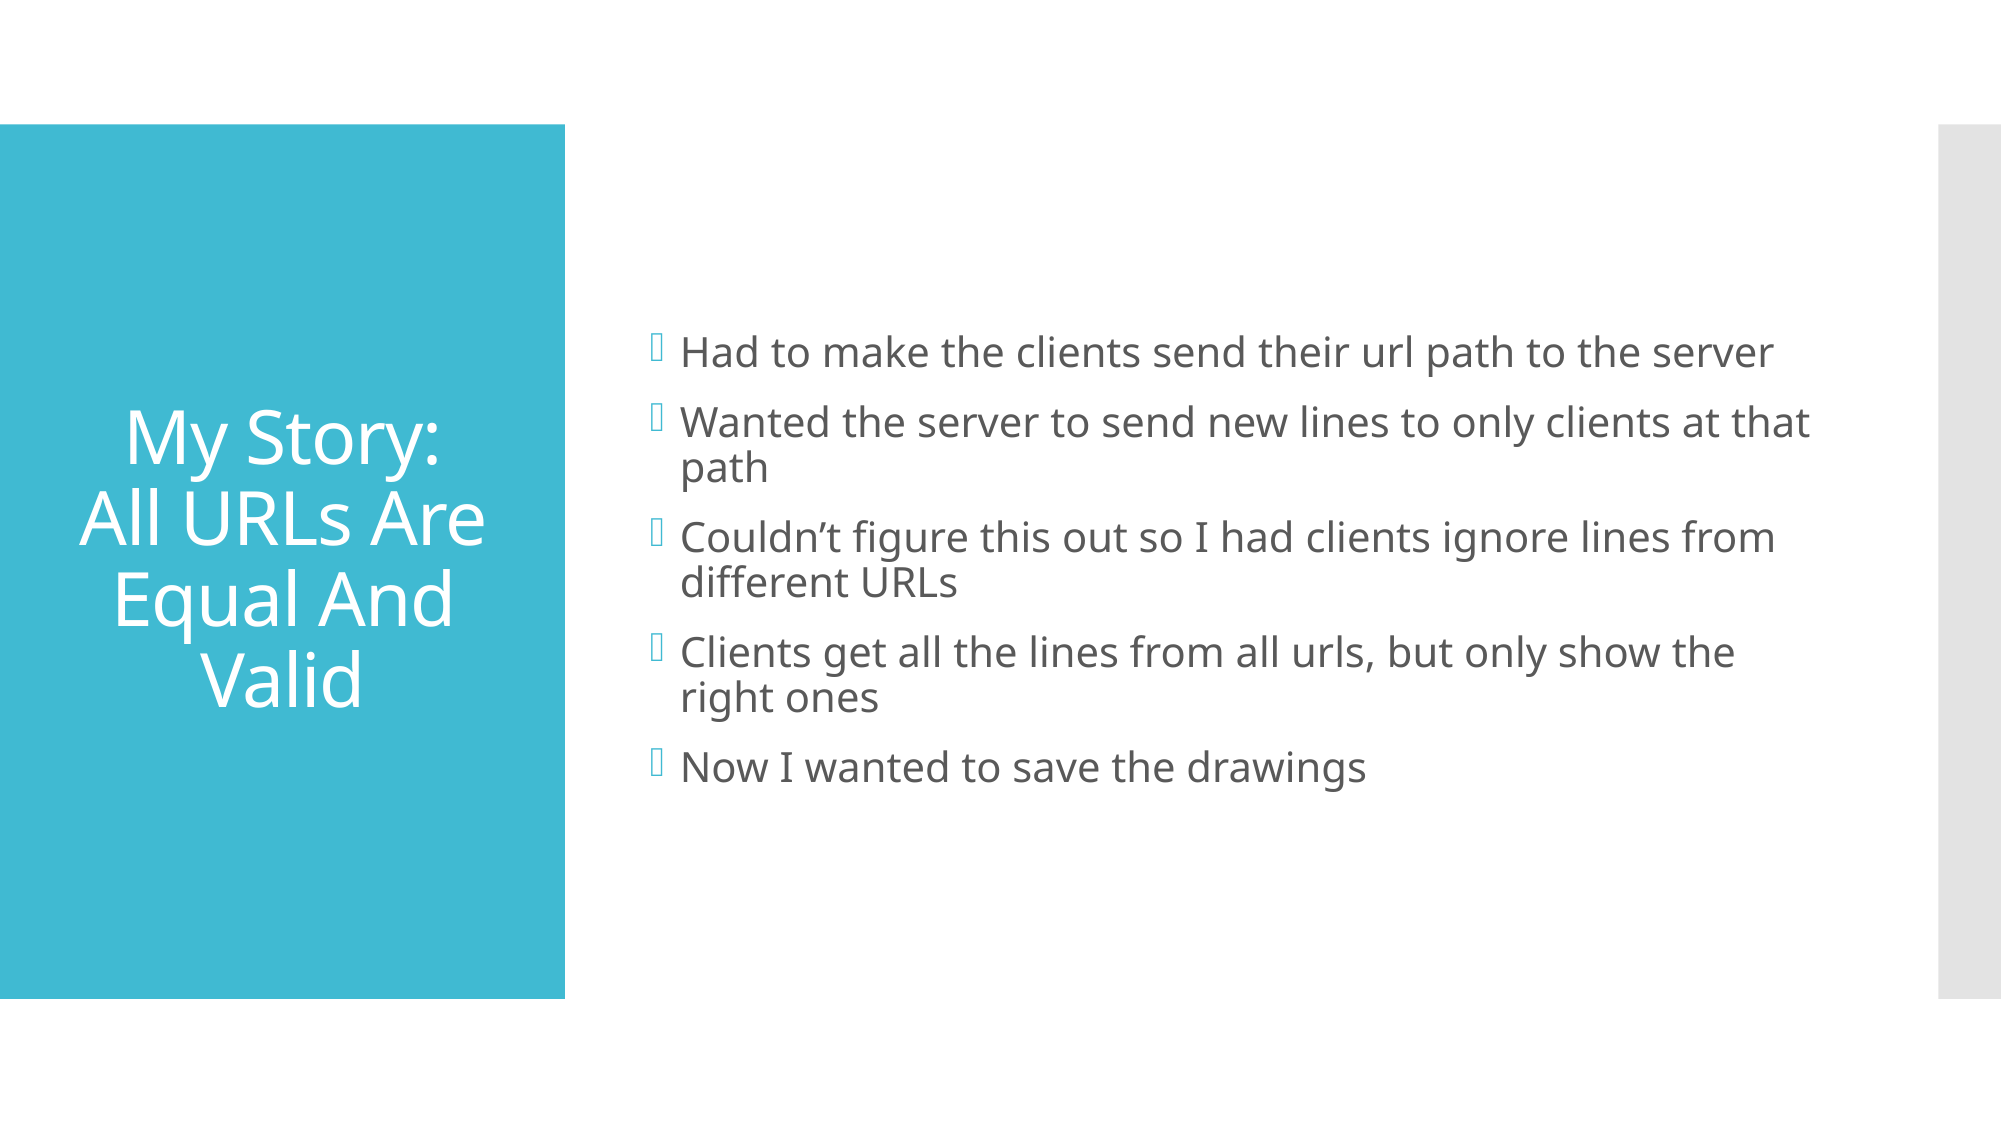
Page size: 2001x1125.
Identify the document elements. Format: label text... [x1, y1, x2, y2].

title My Story: All URLs Are Equal And Valid [41, 184, 525, 940]
list Had to make the clients send their url path to the server Wanted the server to send new lines to only clients at that path Couldn’t figure this out so I had clients ignore lines from different URLs Clients get all the lines from all urls, but only show the right ones Now I wanted to save the drawings [634, 141, 1835, 982]
